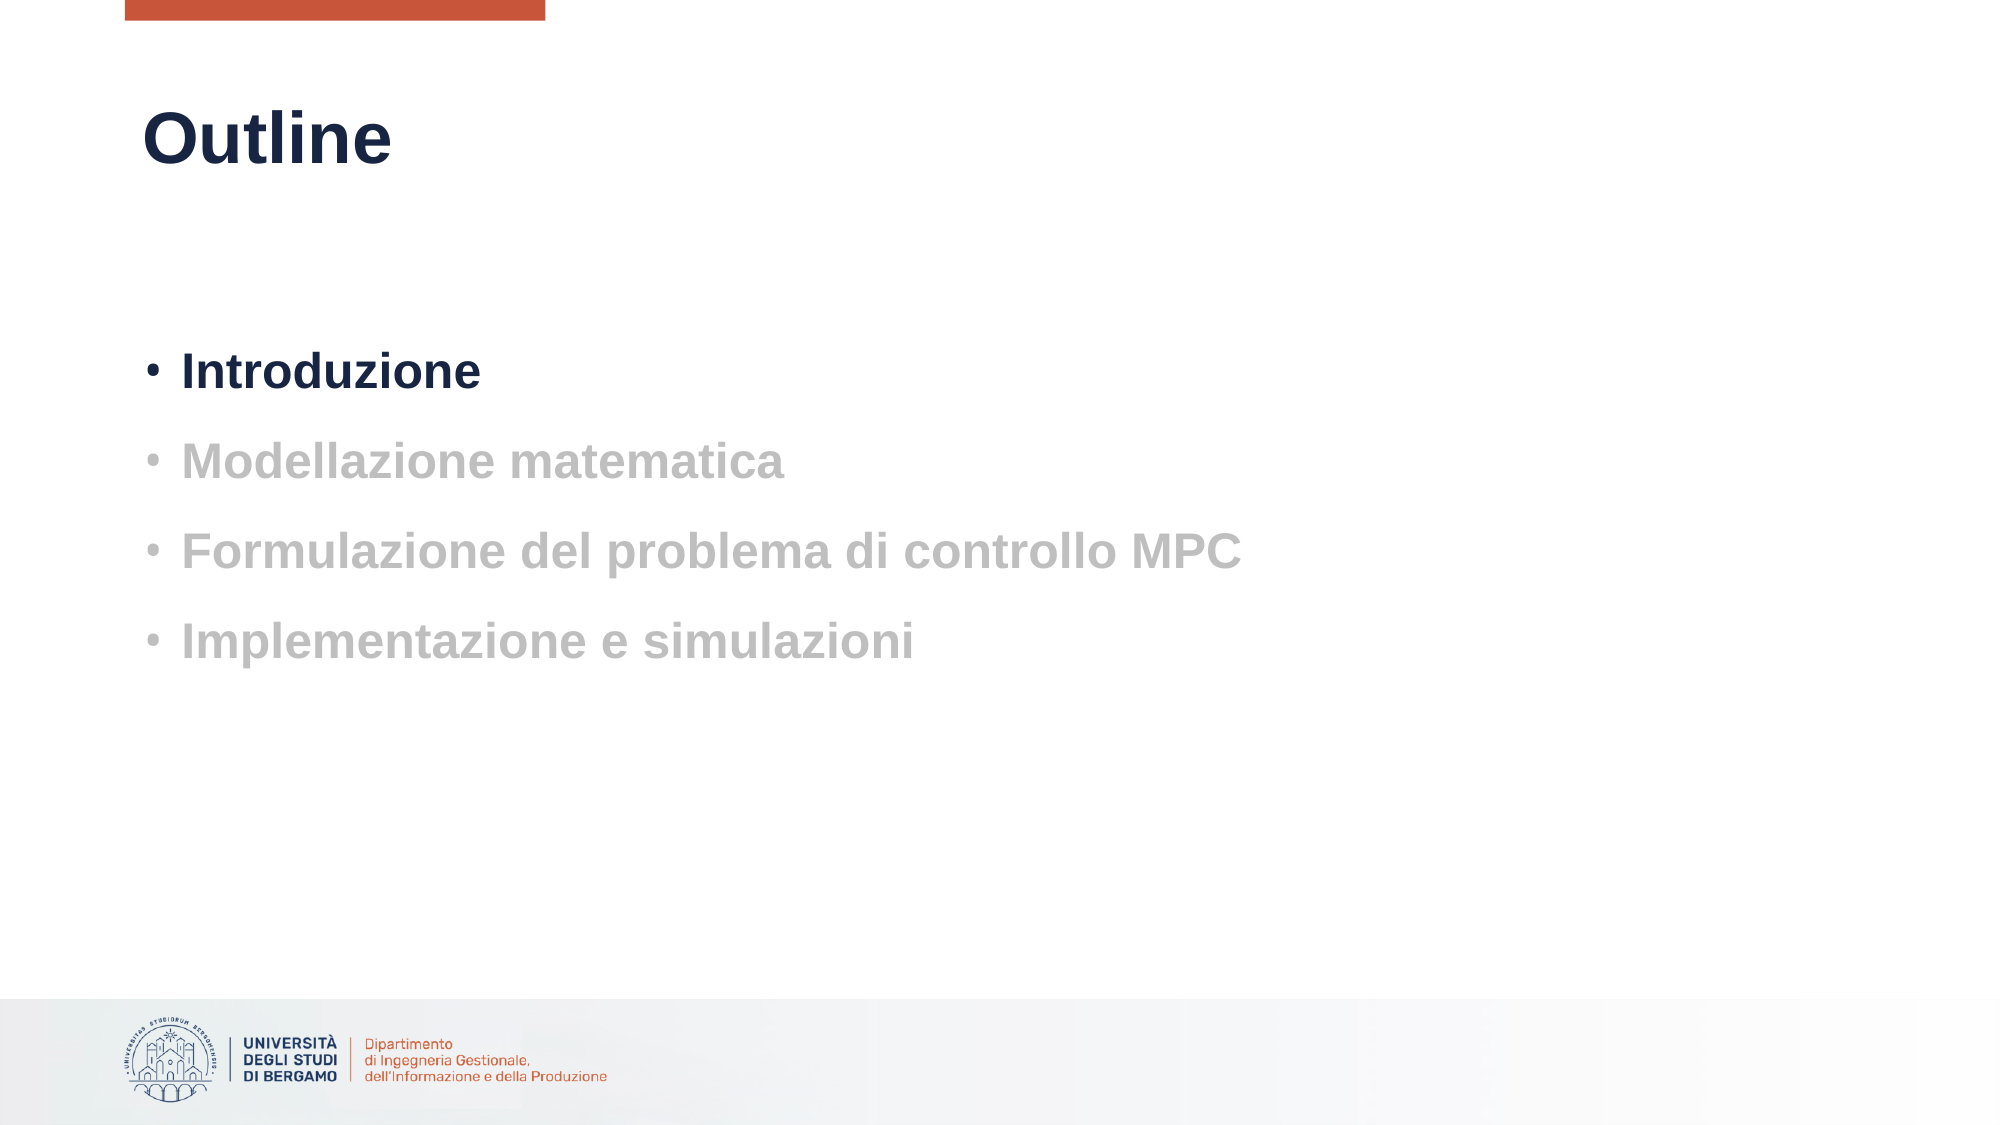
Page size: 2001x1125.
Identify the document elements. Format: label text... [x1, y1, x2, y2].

text_box Introduzione Modellazione matematica Formulazione del problema di controllo MPC Implementazione e simulazioni [140, 299, 1722, 759]
title Outline [140, 88, 732, 279]
picture [0, 999, 2000, 1125]
